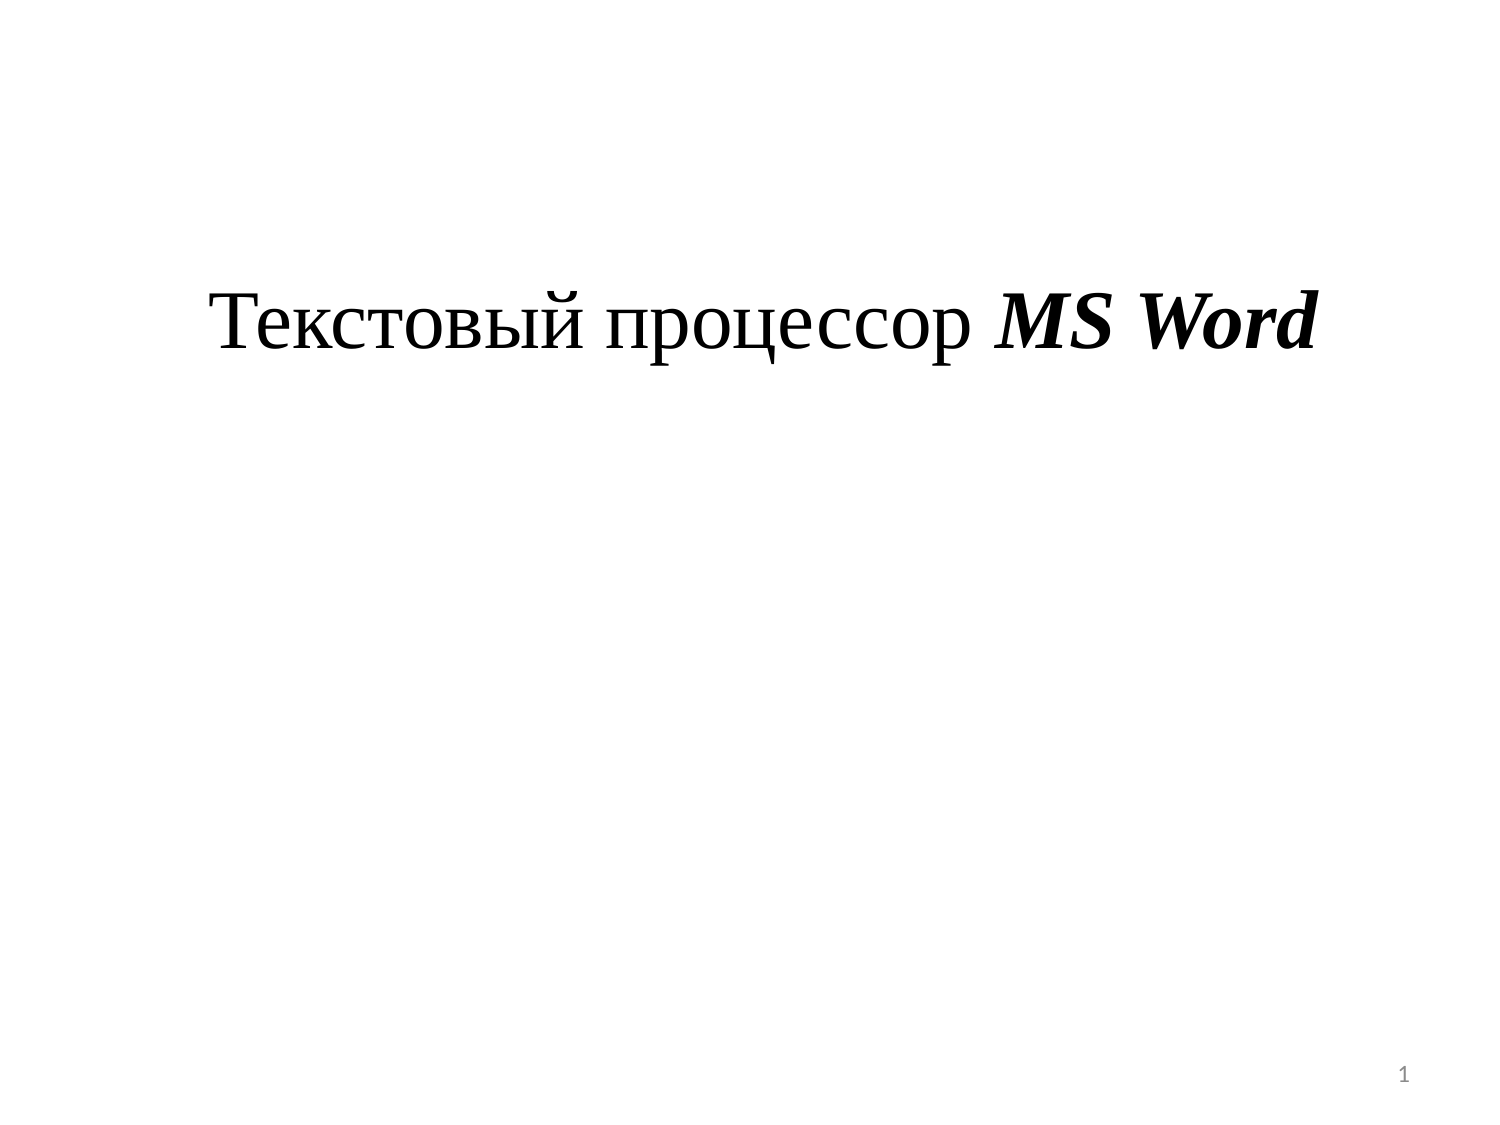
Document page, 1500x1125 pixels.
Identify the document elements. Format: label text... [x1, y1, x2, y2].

slide_number 1 [1074, 1042, 1425, 1103]
text_box Текстовый процессор MS Word [193, 257, 1355, 373]
